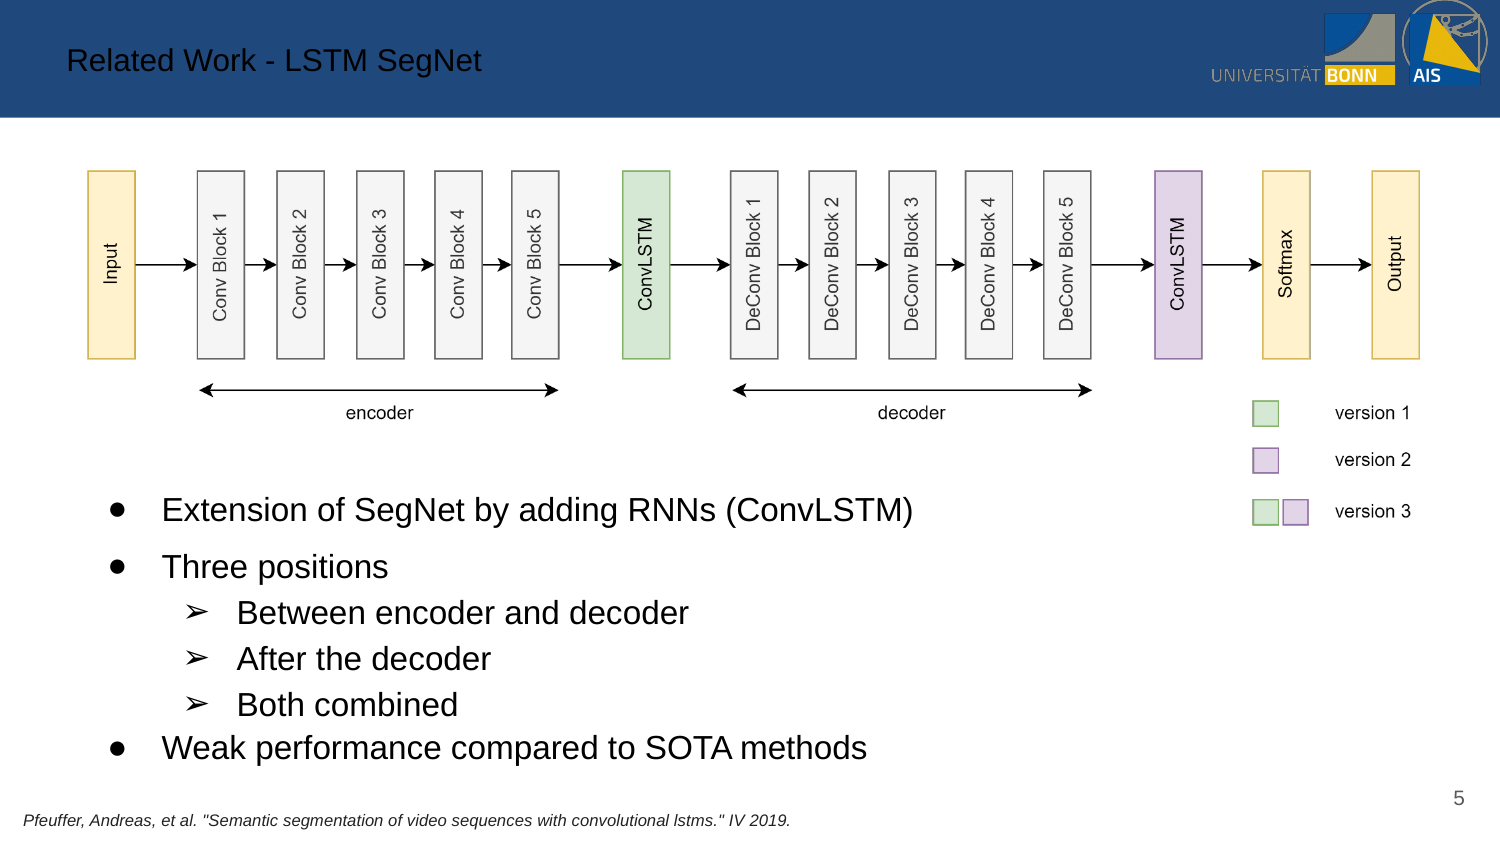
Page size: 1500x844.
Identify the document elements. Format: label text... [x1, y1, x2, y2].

text_box Weak performance compared to SOTA methods [71, 727, 983, 791]
slide_number ‹#› [1389, 764, 1480, 830]
picture [71, 153, 1437, 552]
text_box Pfeuffer, Andreas, et al. "Semantic segmentation of video sequences with convolutional lstms." IV 2019. [8, 799, 1084, 840]
title Related Work - LSTM SegNet [51, 25, 1449, 94]
text_box Three positions Between encoder and decoder After the decoder Both combined [71, 558, 1171, 727]
picture [1212, 0, 1488, 85]
